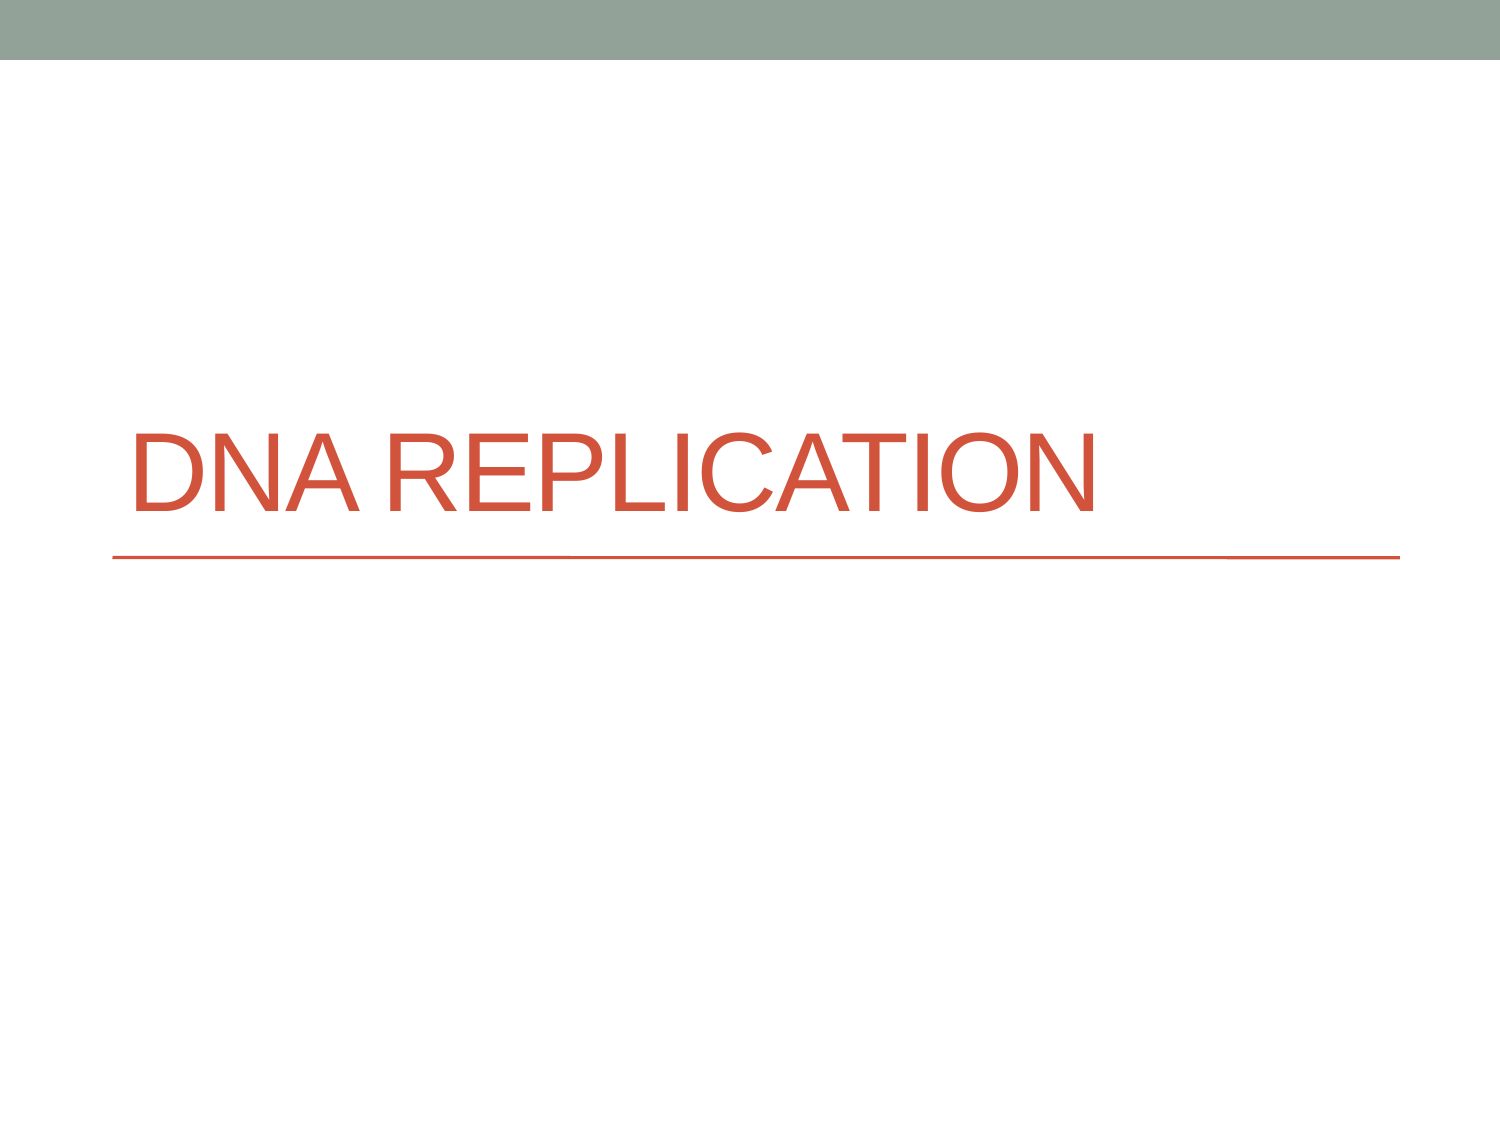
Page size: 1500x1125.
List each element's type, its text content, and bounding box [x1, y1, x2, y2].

title DNA replication [112, 224, 1400, 542]
